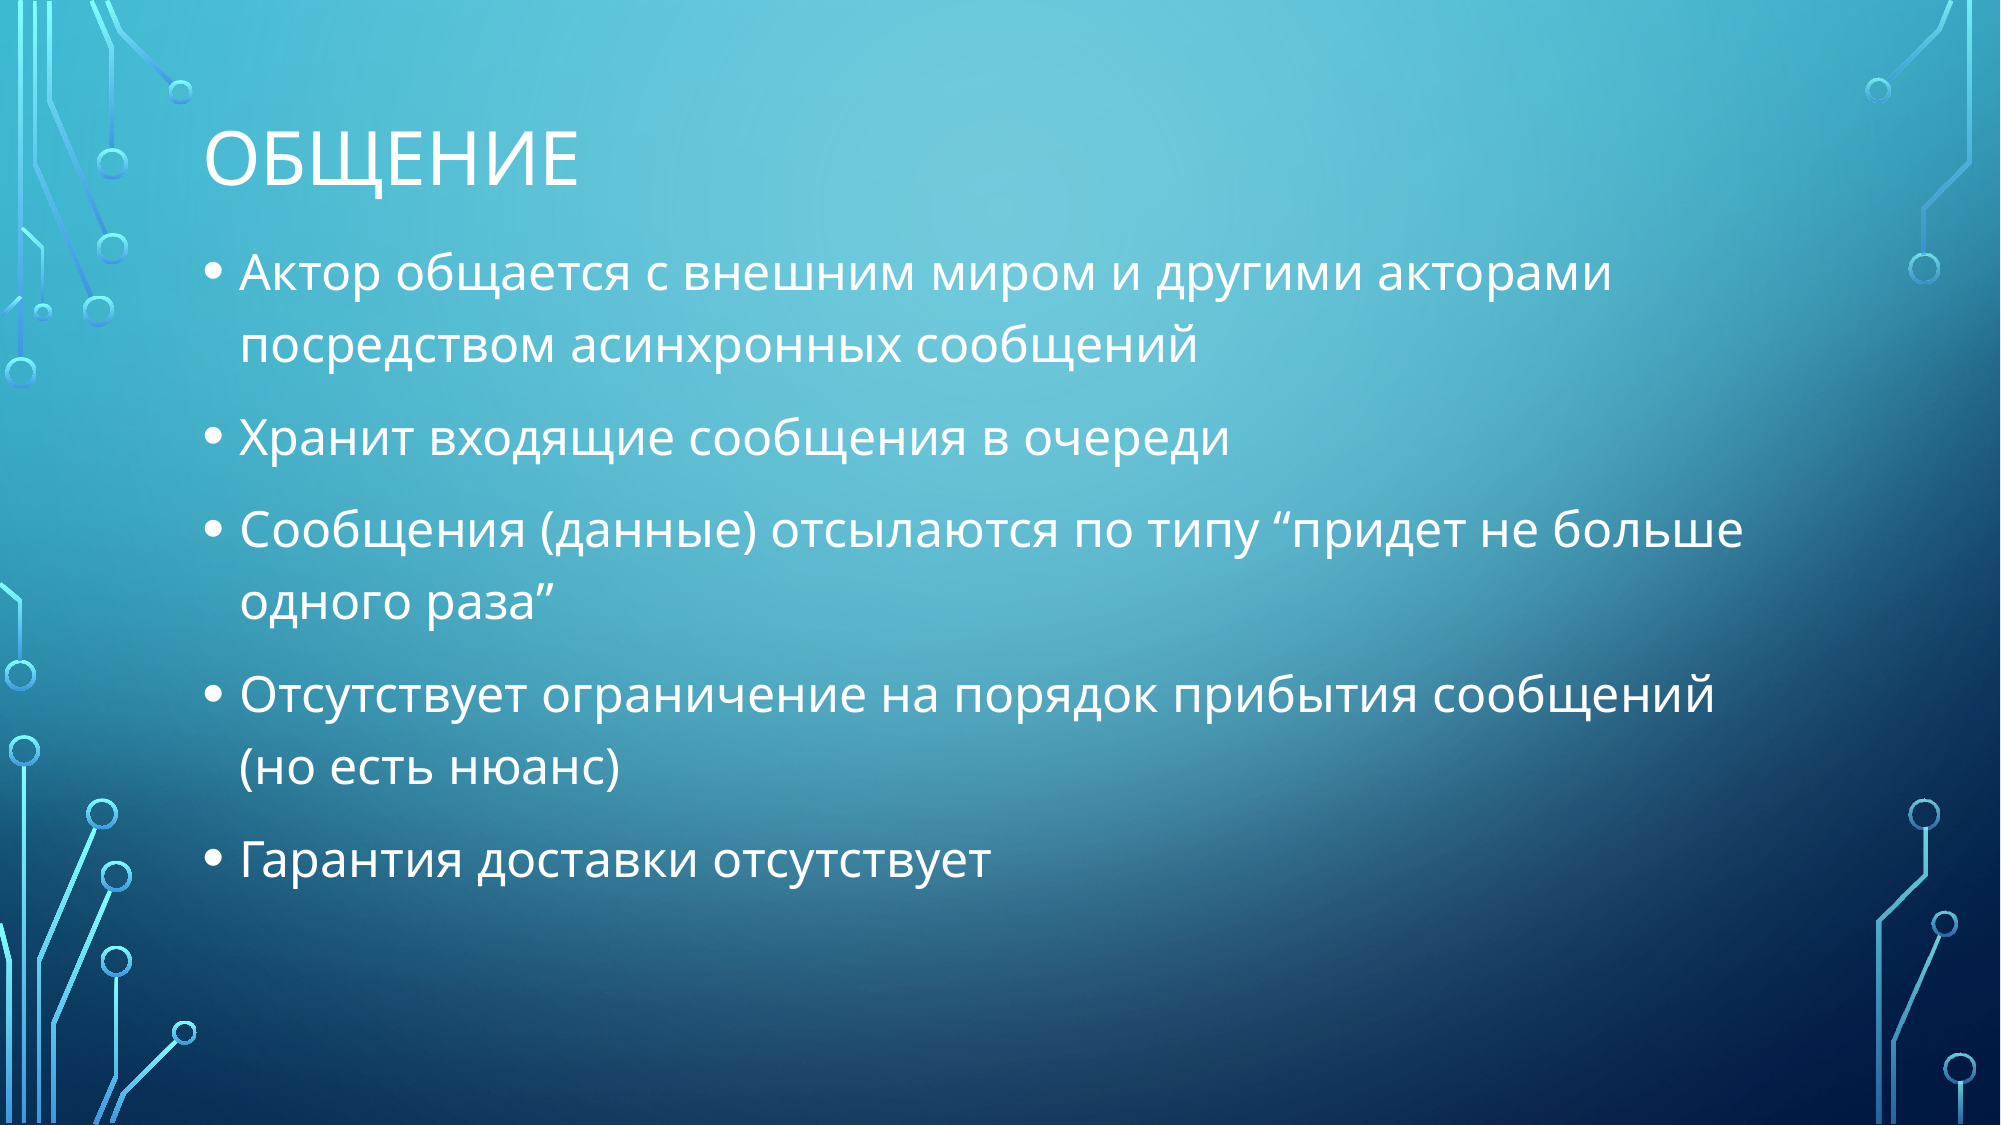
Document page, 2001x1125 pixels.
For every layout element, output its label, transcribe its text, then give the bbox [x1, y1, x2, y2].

list Актор общается с внешним миром и другими акторами посредством асинхронных сообщений Хранит входящие сообщения в очереди Сообщения (данные) отсылаются по типу “придет не больше одного раза” Отсутствует ограничение на порядок прибытия сообщений (но есть нюанс) Гарантия доставки отсутствует [187, 220, 1813, 992]
title Общение [187, 101, 1813, 220]
